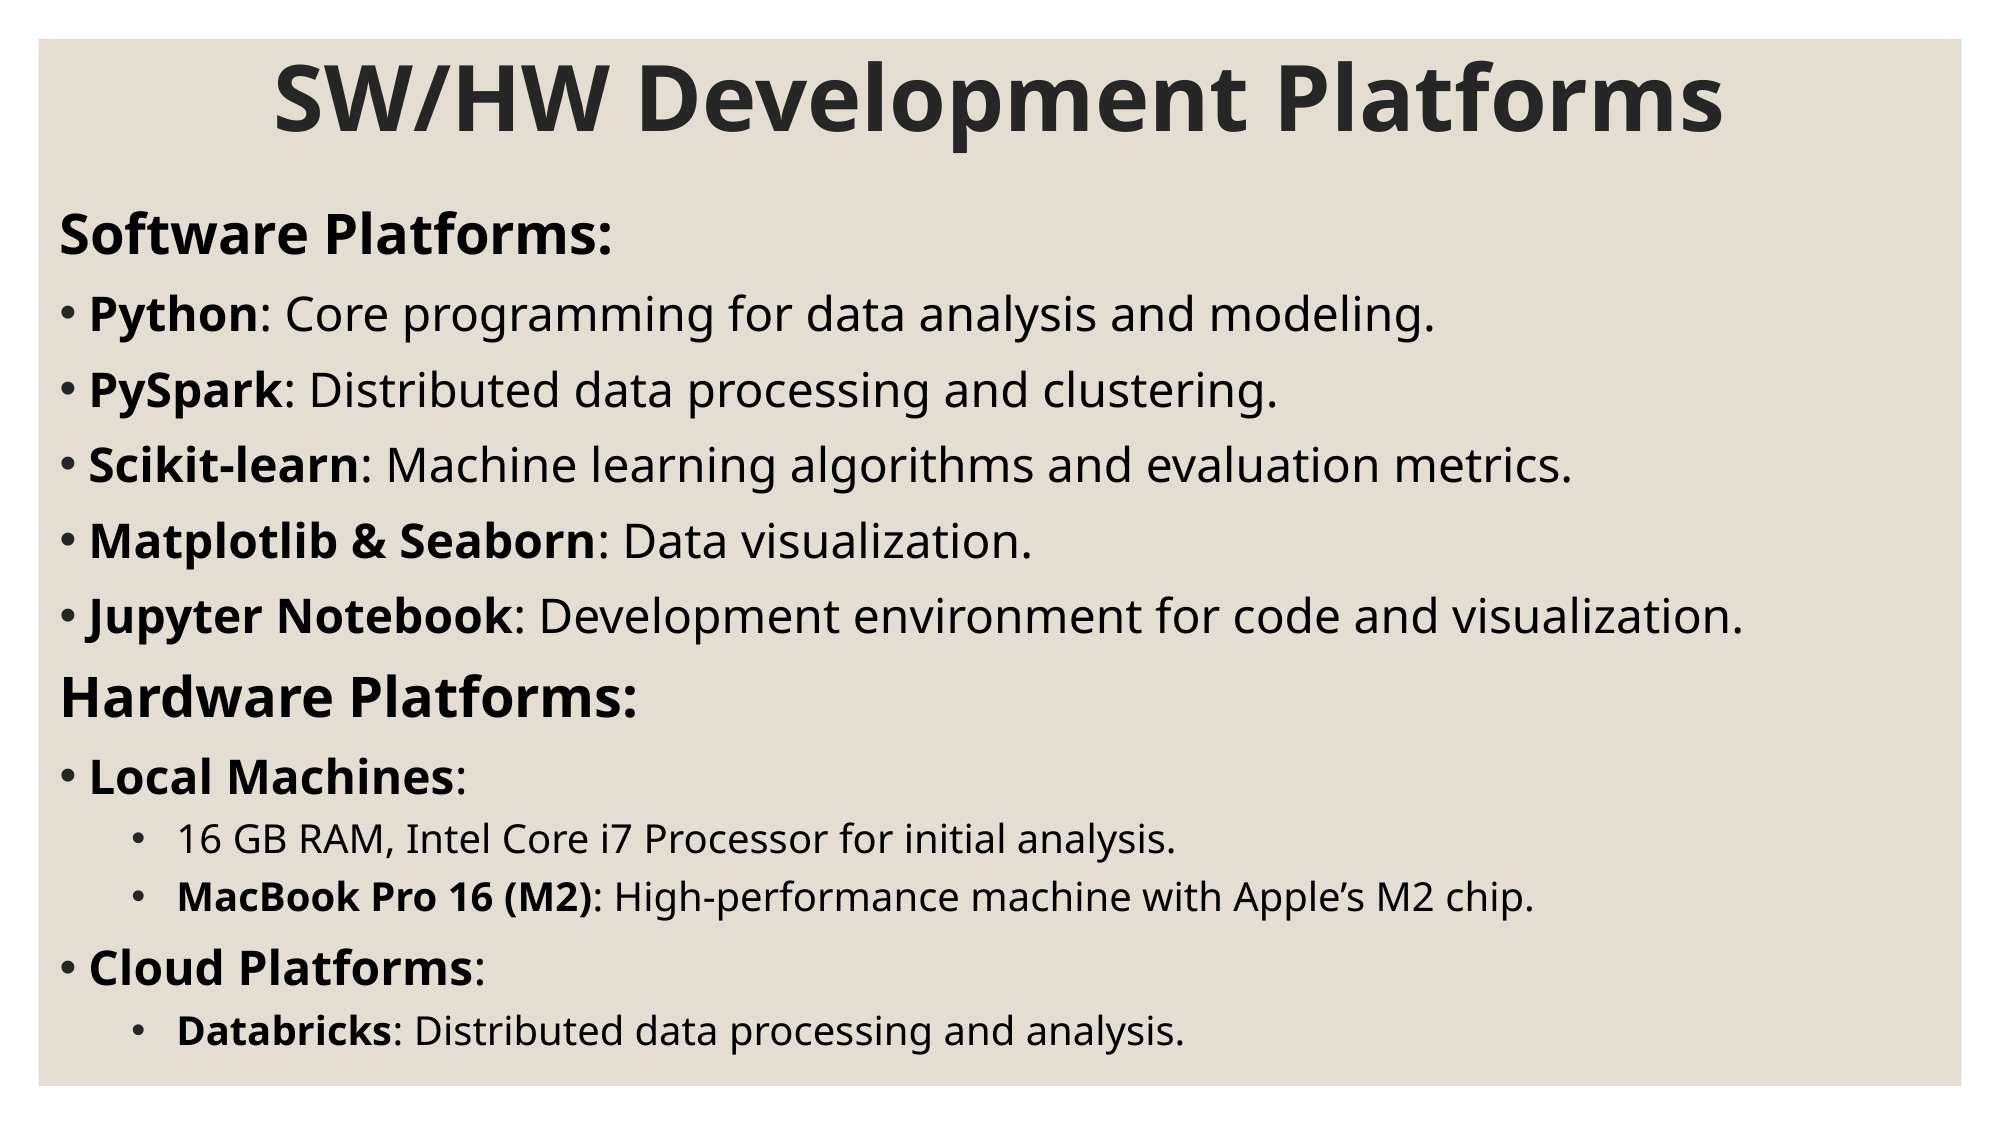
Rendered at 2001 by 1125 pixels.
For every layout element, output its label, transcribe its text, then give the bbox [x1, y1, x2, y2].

list Software Platforms: Python: Core programming for data analysis and modeling. PySpark: Distributed data processing and clustering. Scikit-learn: Machine learning algorithms and evaluation metrics. Matplotlib & Seaborn: Data visualization. Jupyter Notebook: Development environment for code and visualization. Hardware Platforms: Local Machines: 16 GB RAM, Intel Core i7 Processor for initial analysis. MacBook Pro 16 (M2): High-performance machine with Apple’s M2 chip. Cloud Platforms: Databricks: Distributed data processing and analysis. [44, 190, 1948, 1067]
title SW/HW Development Platforms [174, 44, 1825, 190]
